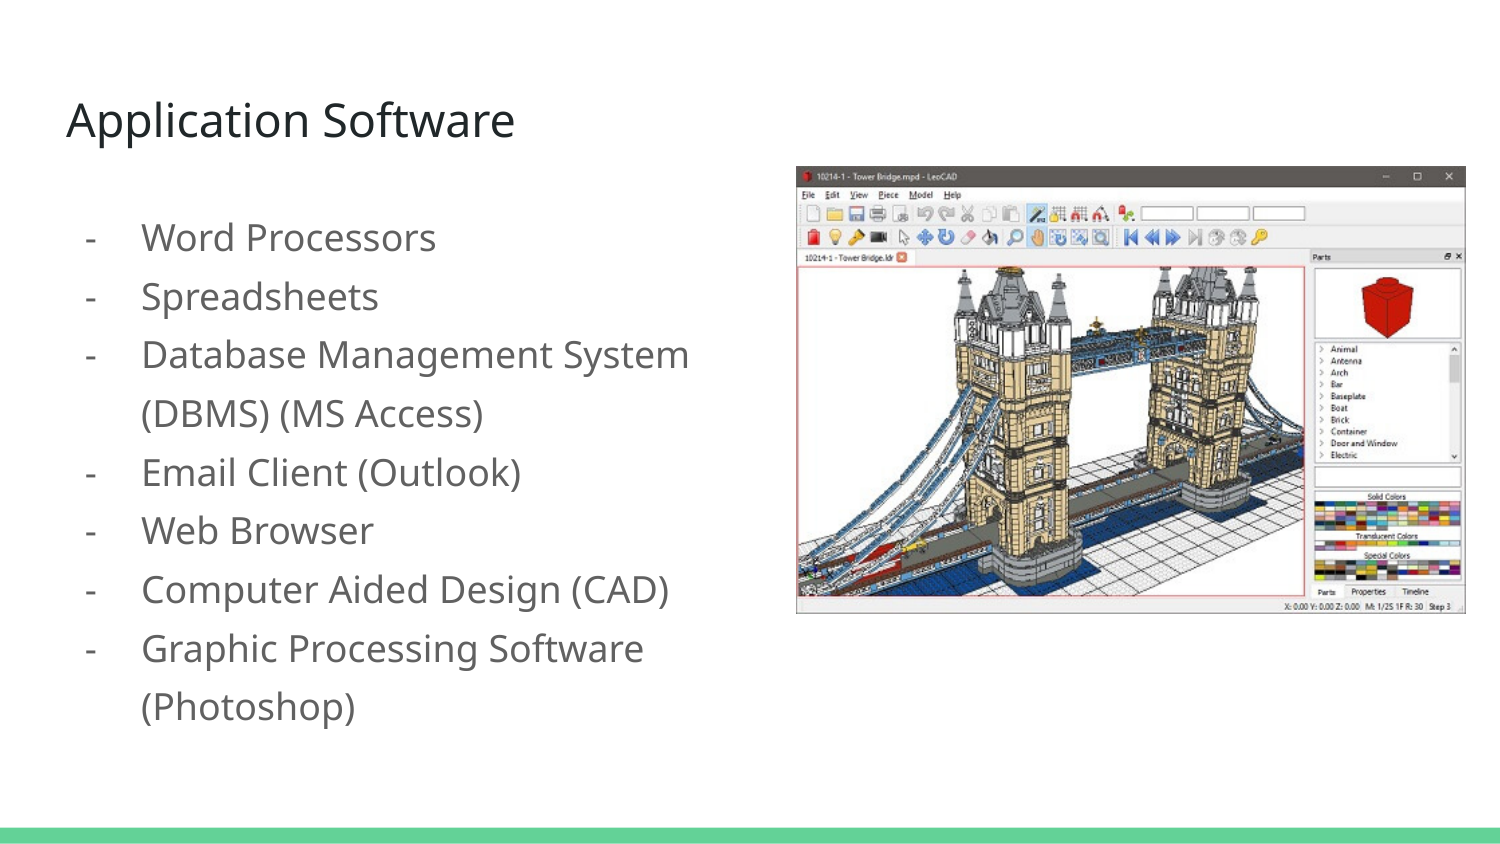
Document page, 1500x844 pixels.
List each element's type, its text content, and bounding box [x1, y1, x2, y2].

title Application Software [51, 72, 1449, 167]
picture [796, 166, 1466, 614]
list Word Processors Spreadsheets Database Management System (DBMS) (MS Access) Email Client (Outlook) Web Browser Computer Aided Design (CAD) Graphic Processing Software (Photoshop) [51, 189, 819, 750]
